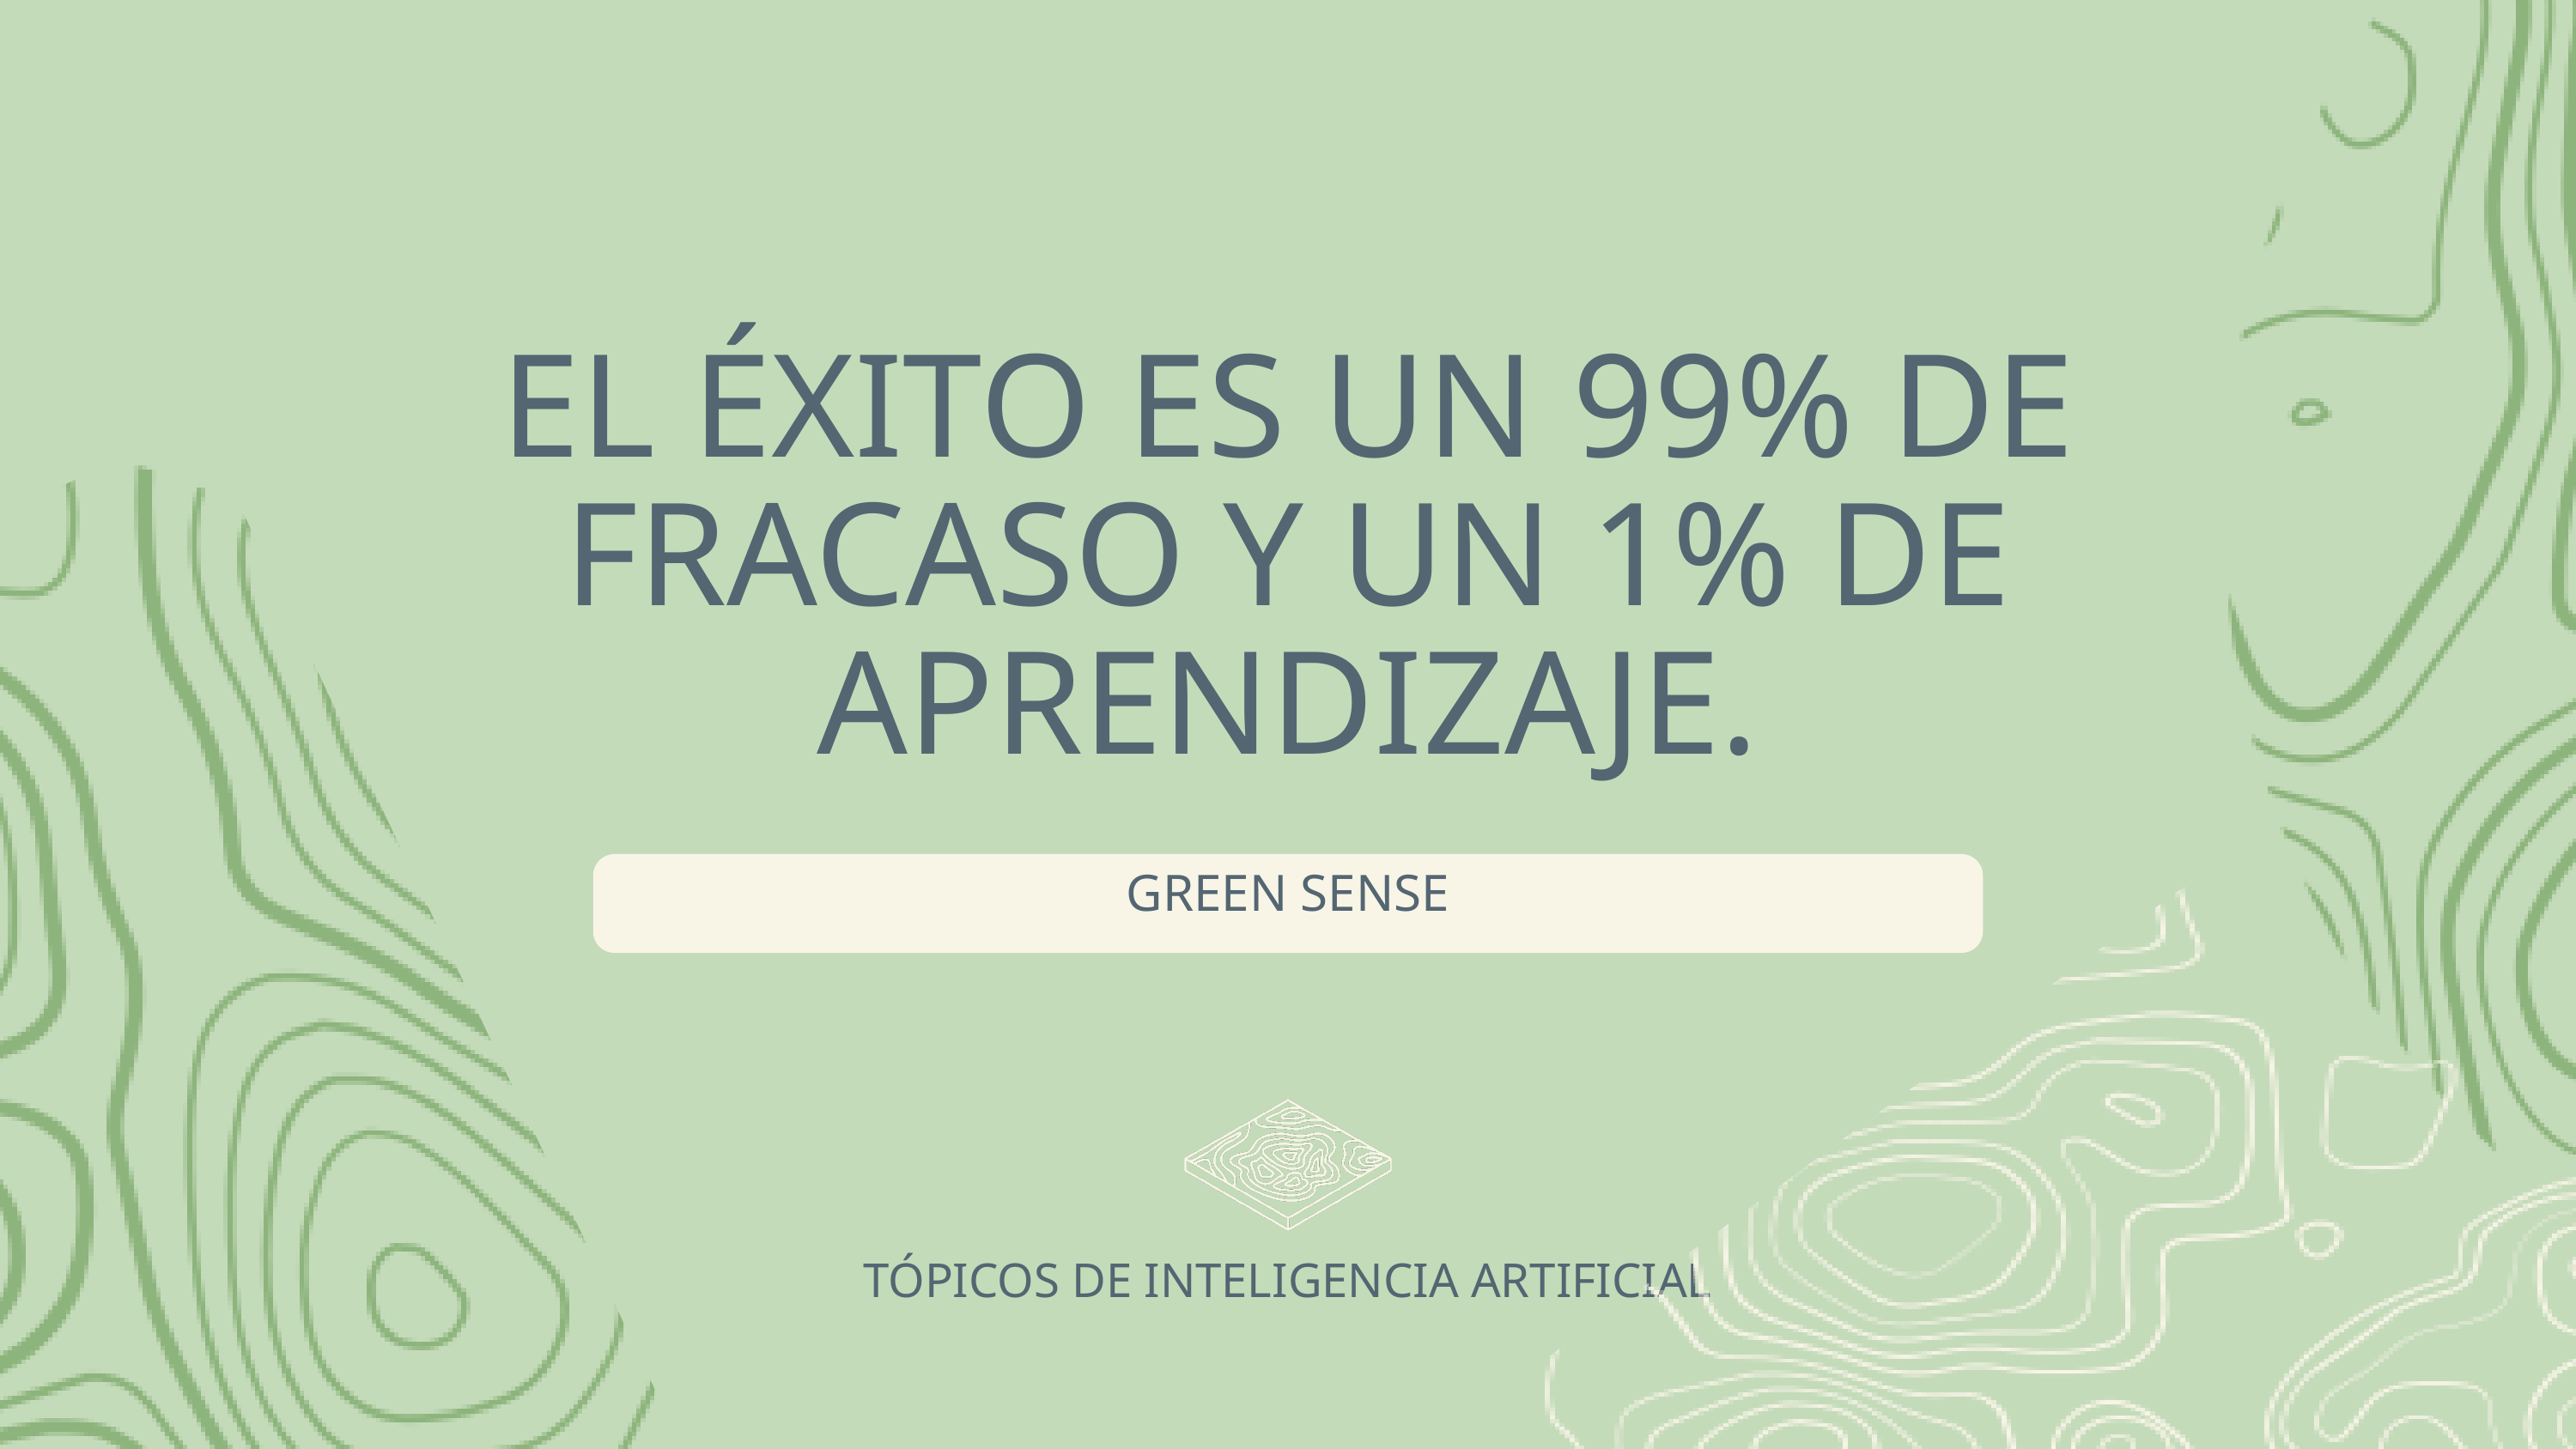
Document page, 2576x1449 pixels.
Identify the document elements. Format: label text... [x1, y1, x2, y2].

text_box [1510, 788, 2576, 1449]
text_box [0, 421, 683, 1449]
text_box [1184, 1099, 1392, 1231]
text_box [592, 853, 1984, 954]
text_box TÓPICOS DE INTELIGENCIA ARTIFICIAL [861, 1240, 1704, 1307]
text_box [2228, 0, 2576, 1136]
text_box EL ÉXITO ES UN 99% DE FRACASO Y UN 1% DE APRENDIZAJE. [313, 337, 2263, 783]
